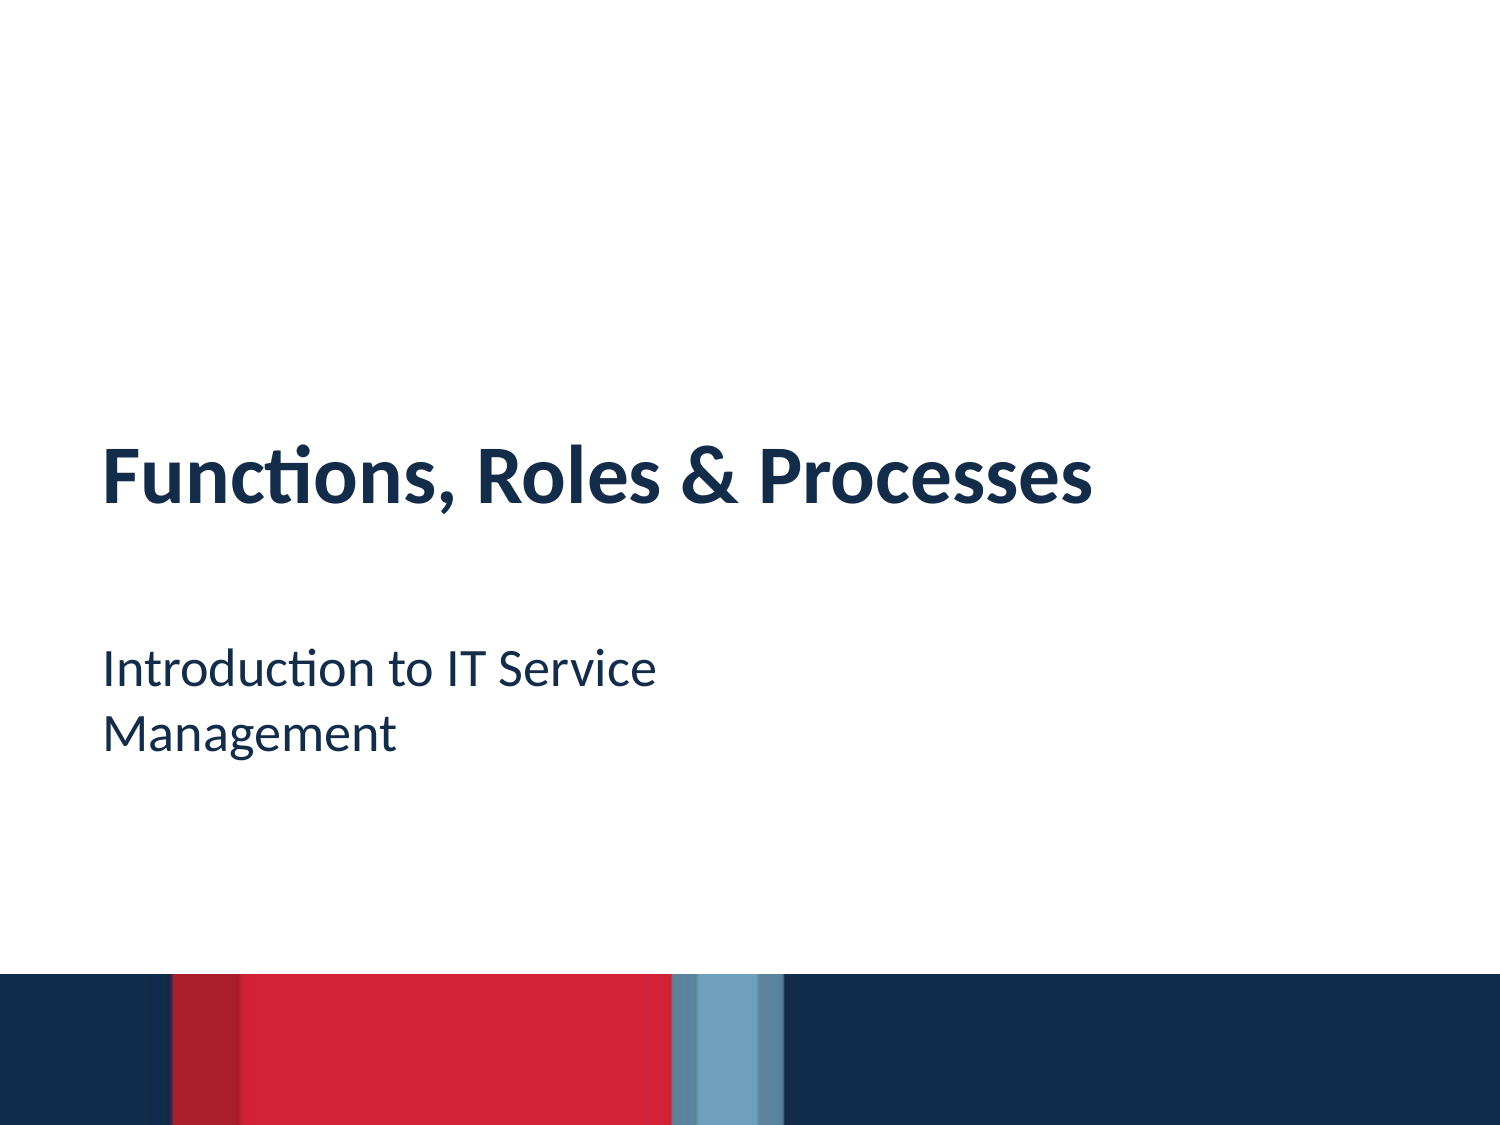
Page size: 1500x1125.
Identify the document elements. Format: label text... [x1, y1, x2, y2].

picture [0, 974, 1500, 1125]
title Functions, Roles & Processes [87, 350, 1363, 592]
subtitle Introduction to IT Service Management [87, 624, 863, 913]
